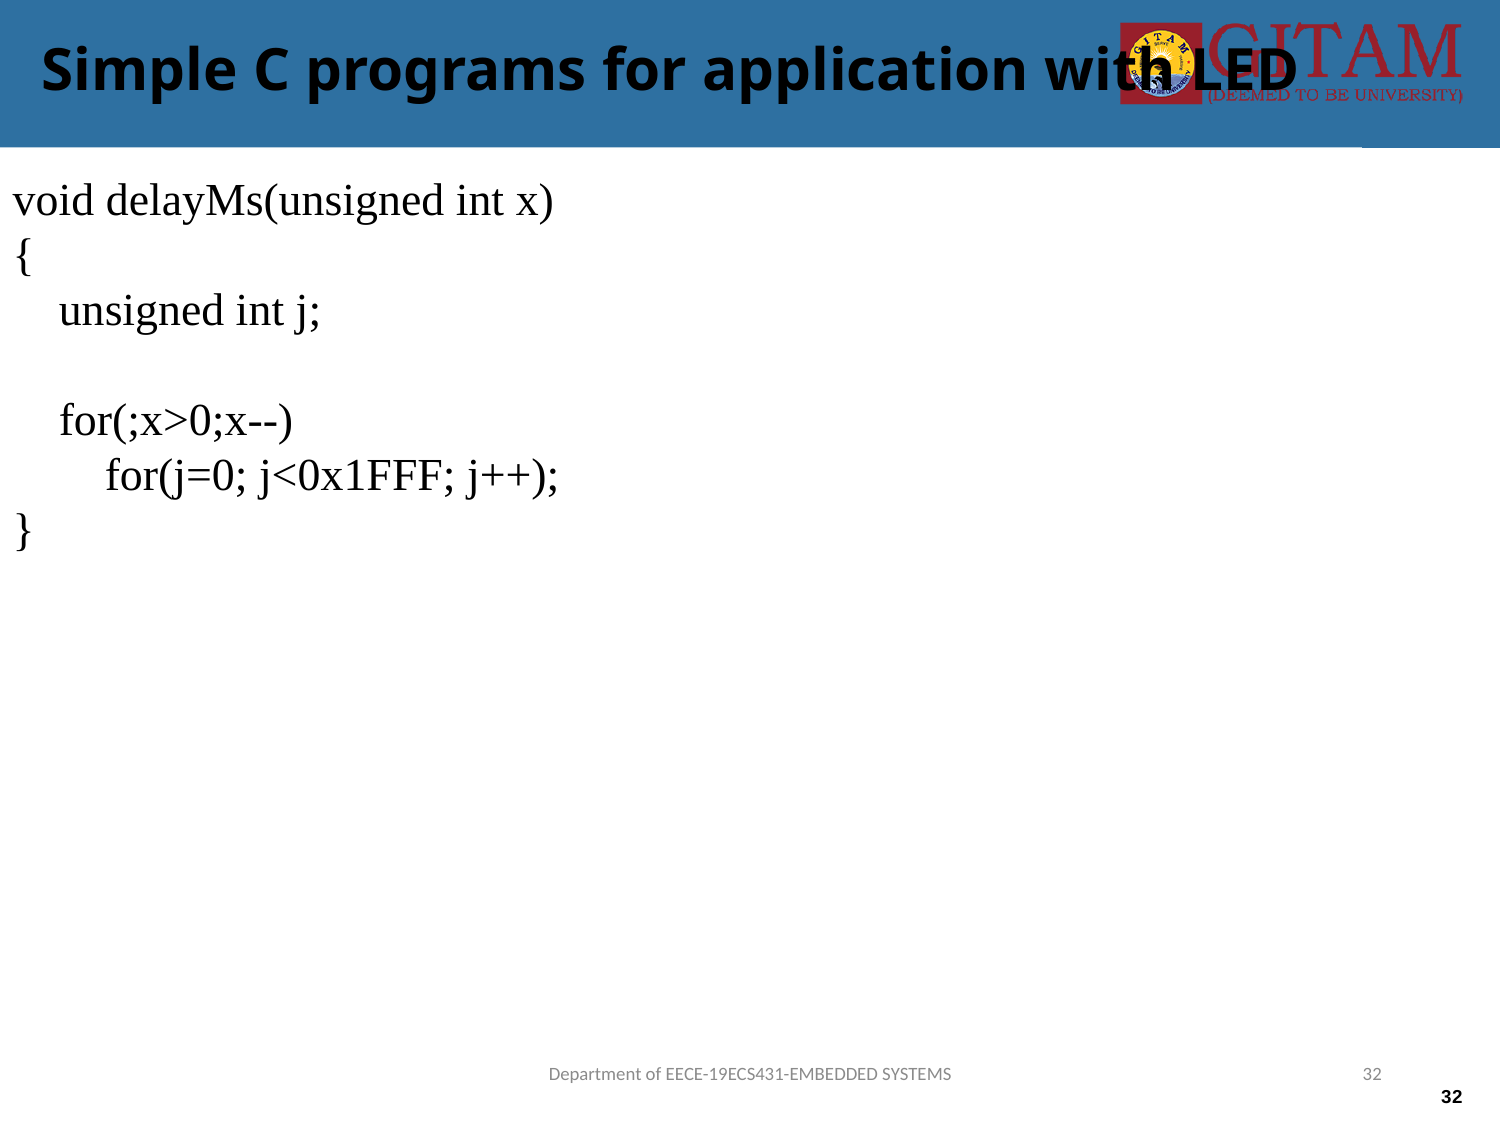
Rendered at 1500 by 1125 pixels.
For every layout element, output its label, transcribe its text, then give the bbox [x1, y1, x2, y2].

picture [1112, 15, 1469, 117]
footer Department of EECE-19ECS431-EMBEDDED SYSTEMS [496, 1042, 1004, 1103]
slide_number 32 [1059, 1042, 1397, 1103]
text_box void delayMs(unsigned int x) { unsigned int j; for(;x>0;x--) for(j=0; j<0x1FFF; j++); } [0, 162, 1469, 563]
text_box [0, 0, 1500, 151]
text_box 32 [1434, 1083, 1470, 1108]
